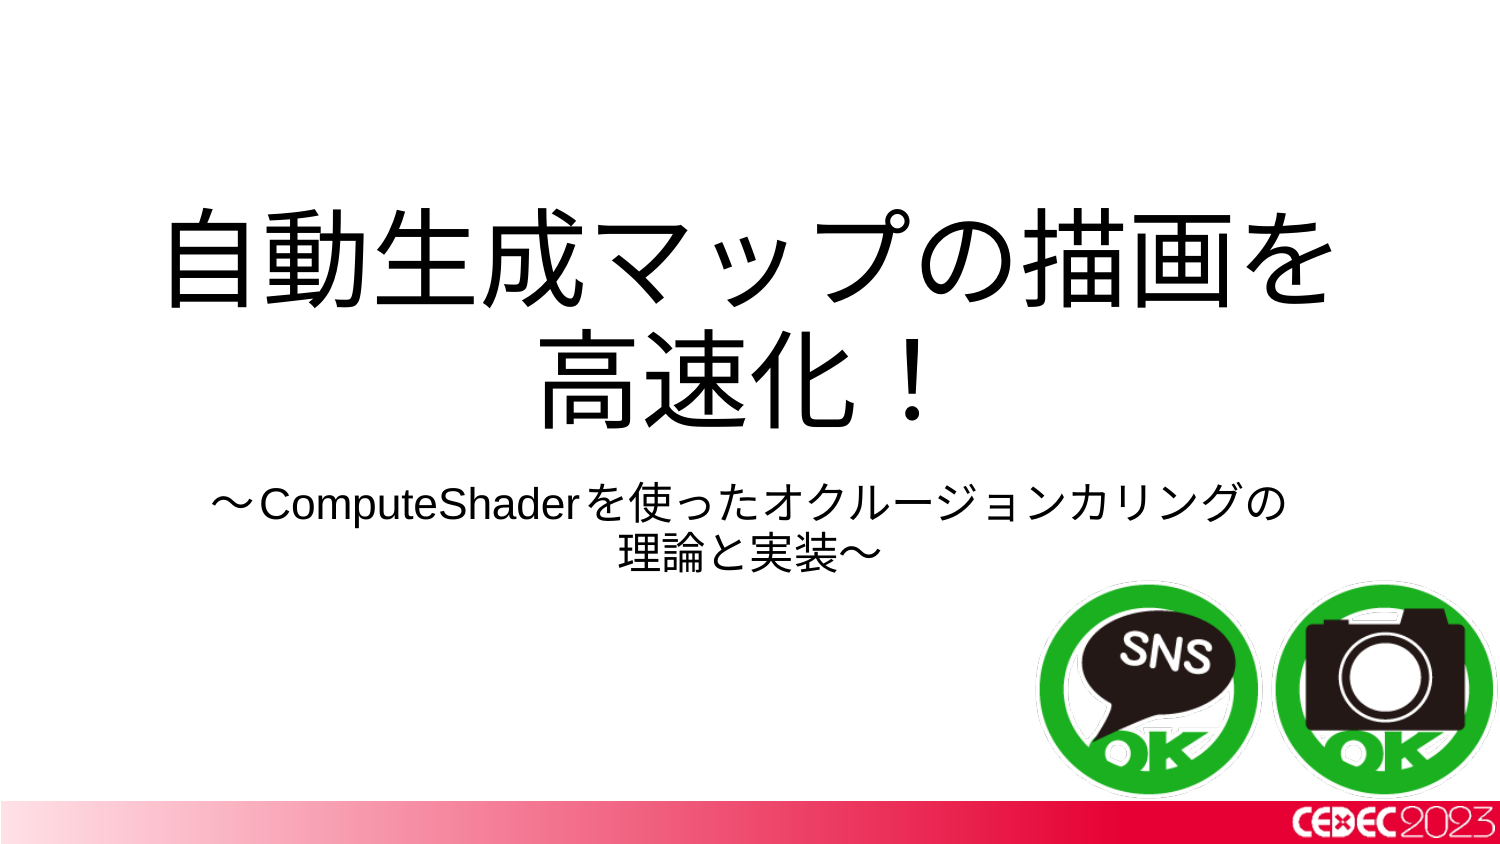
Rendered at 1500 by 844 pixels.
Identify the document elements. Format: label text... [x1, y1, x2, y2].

title 自動生成マップの描画を 高速化！ [51, 122, 1449, 459]
subtitle ～ComputeShaderを使ったオクルージョンカリングの 理論と実装～ [51, 464, 1449, 595]
picture [1, 578, 1500, 844]
